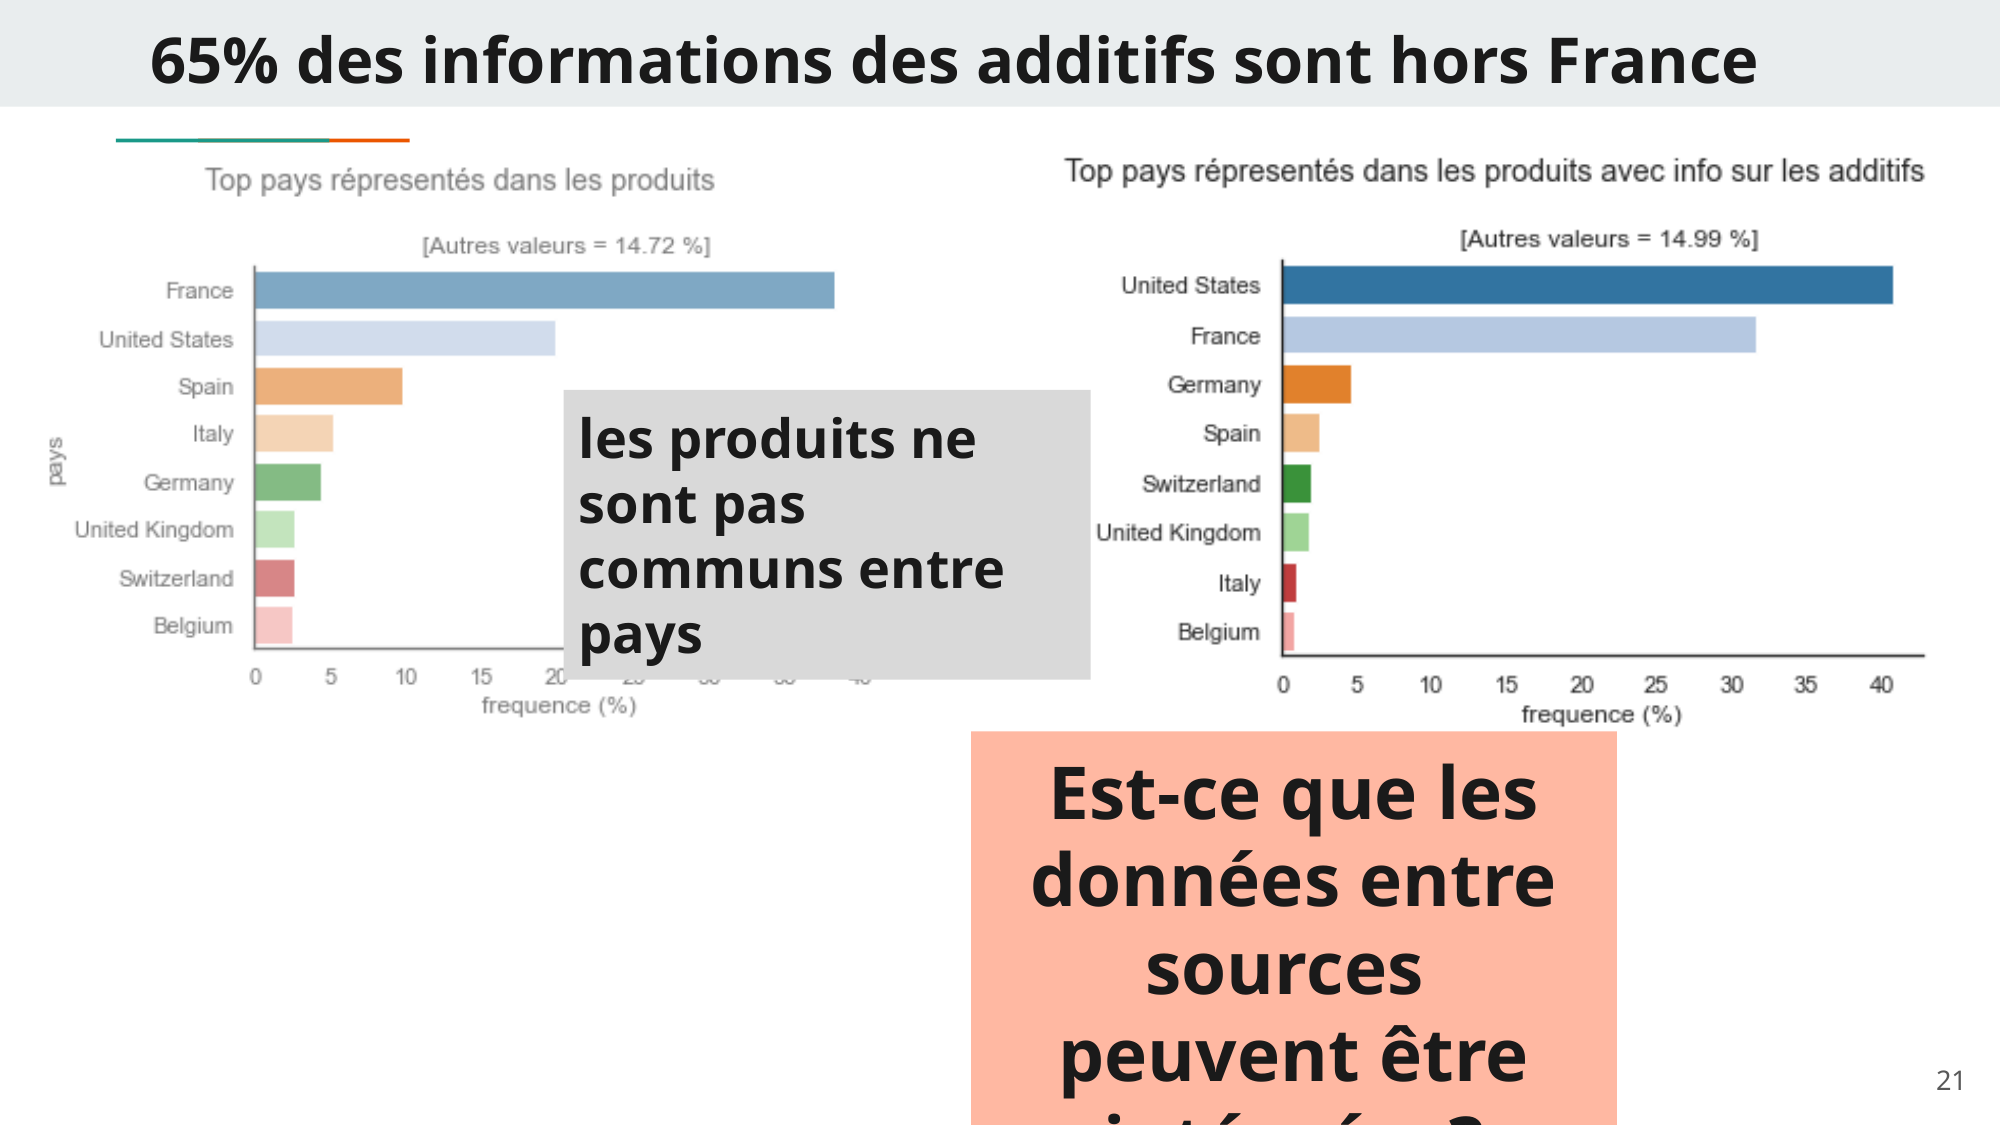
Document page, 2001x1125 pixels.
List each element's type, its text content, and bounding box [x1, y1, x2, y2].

title 65% des informations des additifs sont hors France [130, 0, 1812, 118]
slide_number ‹#› [1867, 1038, 1988, 1125]
text_box Est-ce que les données entre sources peuvent être intégrées? [971, 731, 1617, 1125]
text_box les produits ne sont pas communs entre pays [892, 389, 1044, 680]
picture [1049, 144, 1940, 742]
picture [31, 154, 888, 732]
